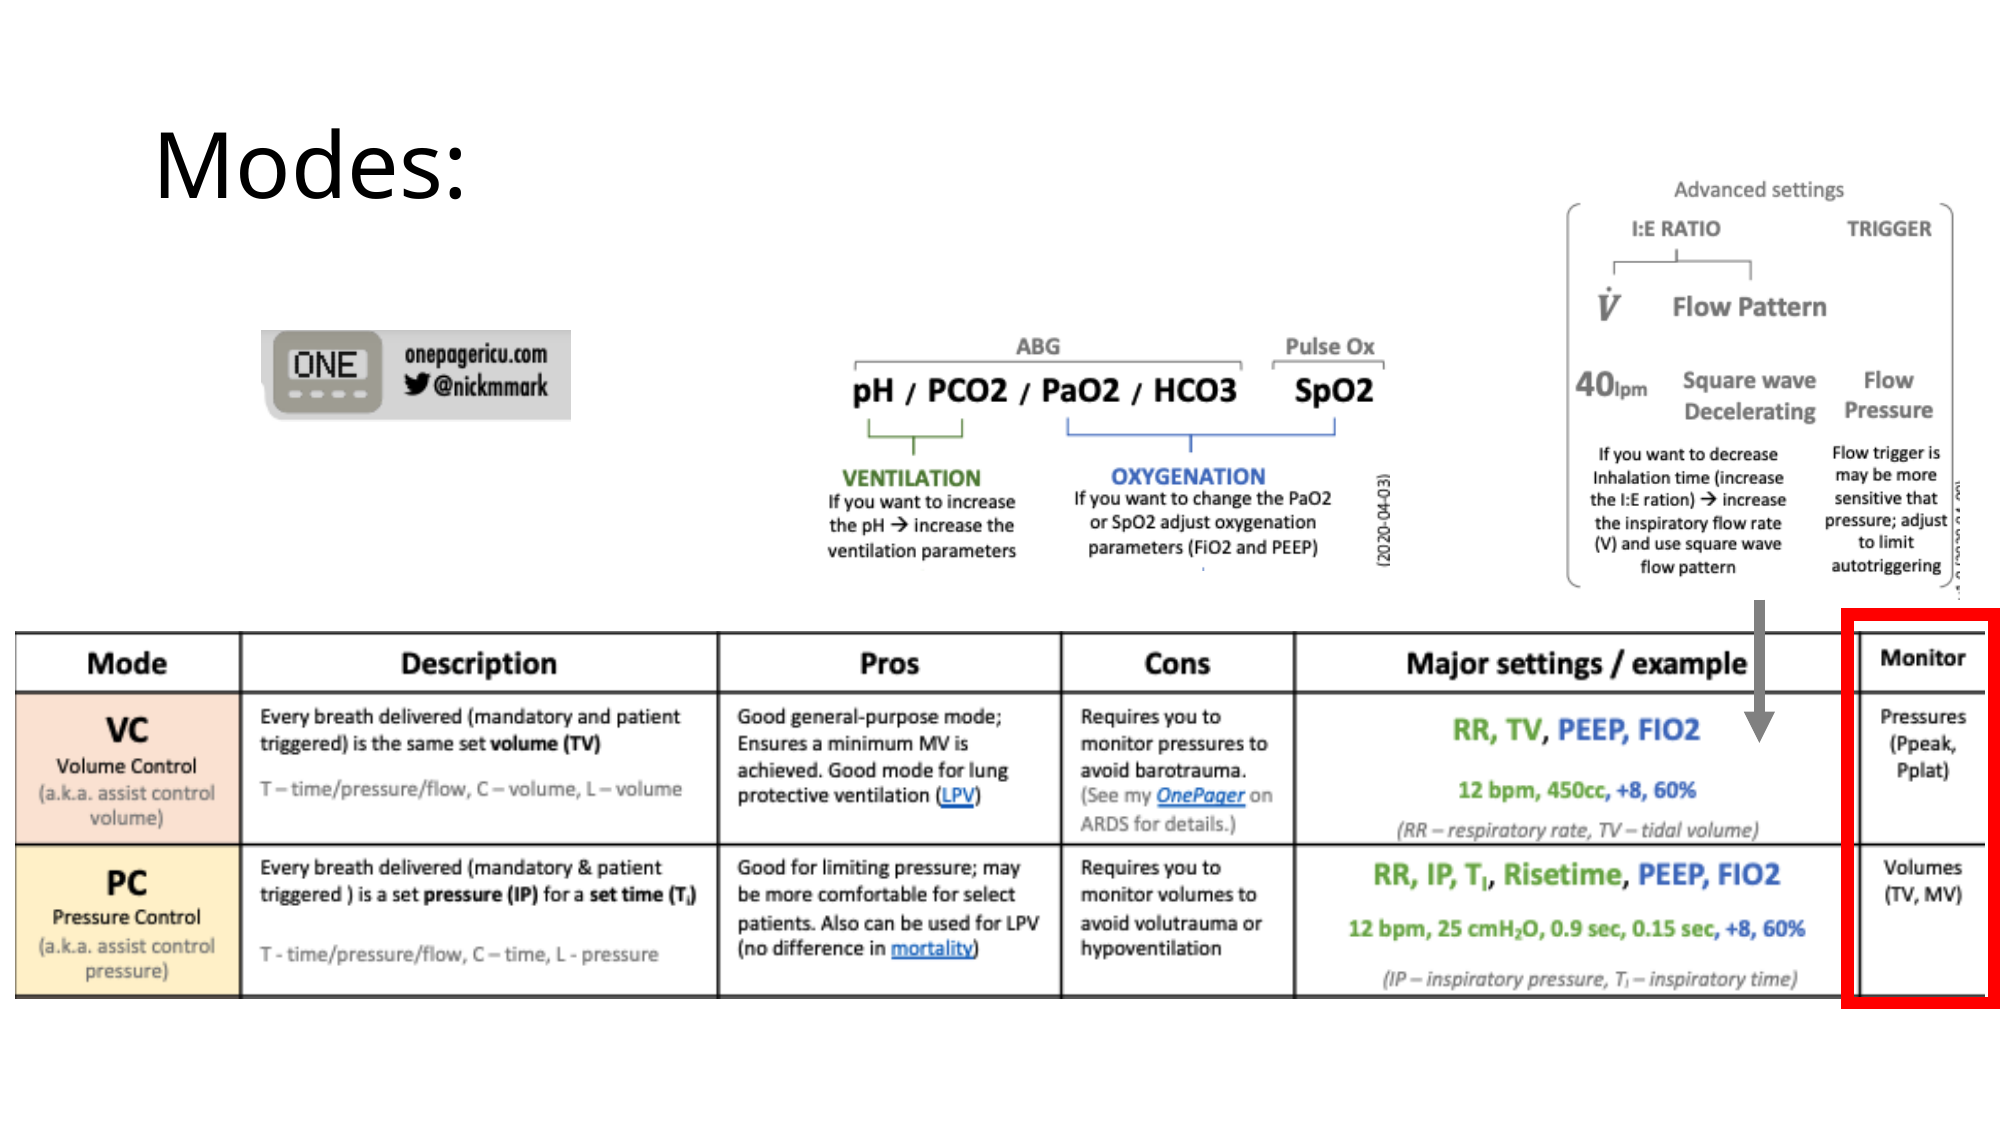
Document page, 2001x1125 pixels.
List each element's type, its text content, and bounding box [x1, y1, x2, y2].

picture [261, 330, 571, 422]
title Modes: [137, 59, 1863, 278]
picture [808, 331, 1390, 571]
picture [1554, 147, 1960, 600]
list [14, 631, 1985, 999]
text_box [1841, 608, 2000, 1009]
